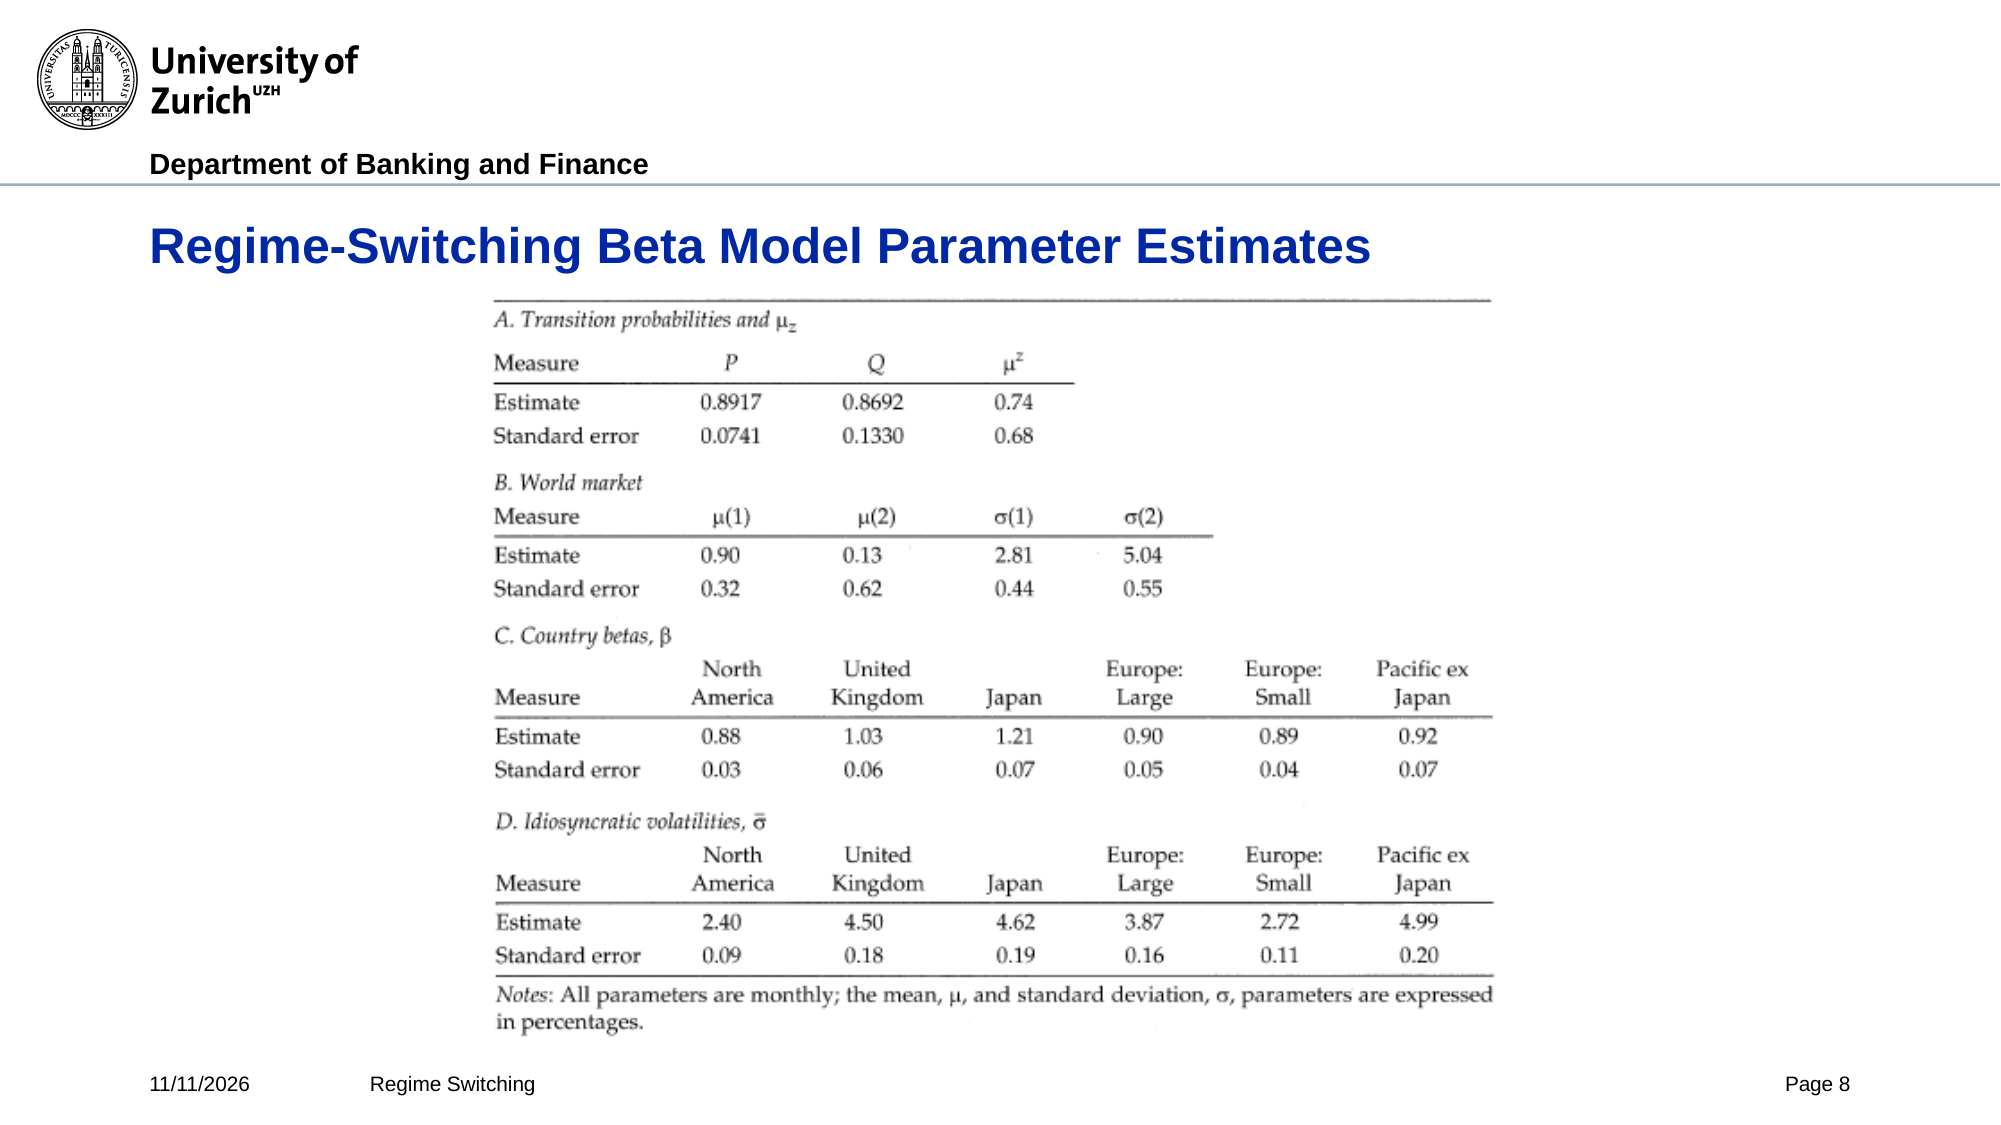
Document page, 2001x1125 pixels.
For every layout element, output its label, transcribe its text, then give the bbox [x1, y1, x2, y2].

picture [489, 297, 1511, 1041]
picture [31, 23, 365, 136]
slide_number Page 8 [1714, 1070, 1851, 1106]
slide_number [149, 1070, 354, 1106]
title Regime-Switching Beta Model Parameter Estimates [149, 208, 1851, 338]
footer Regime Switching [369, 1070, 1520, 1106]
